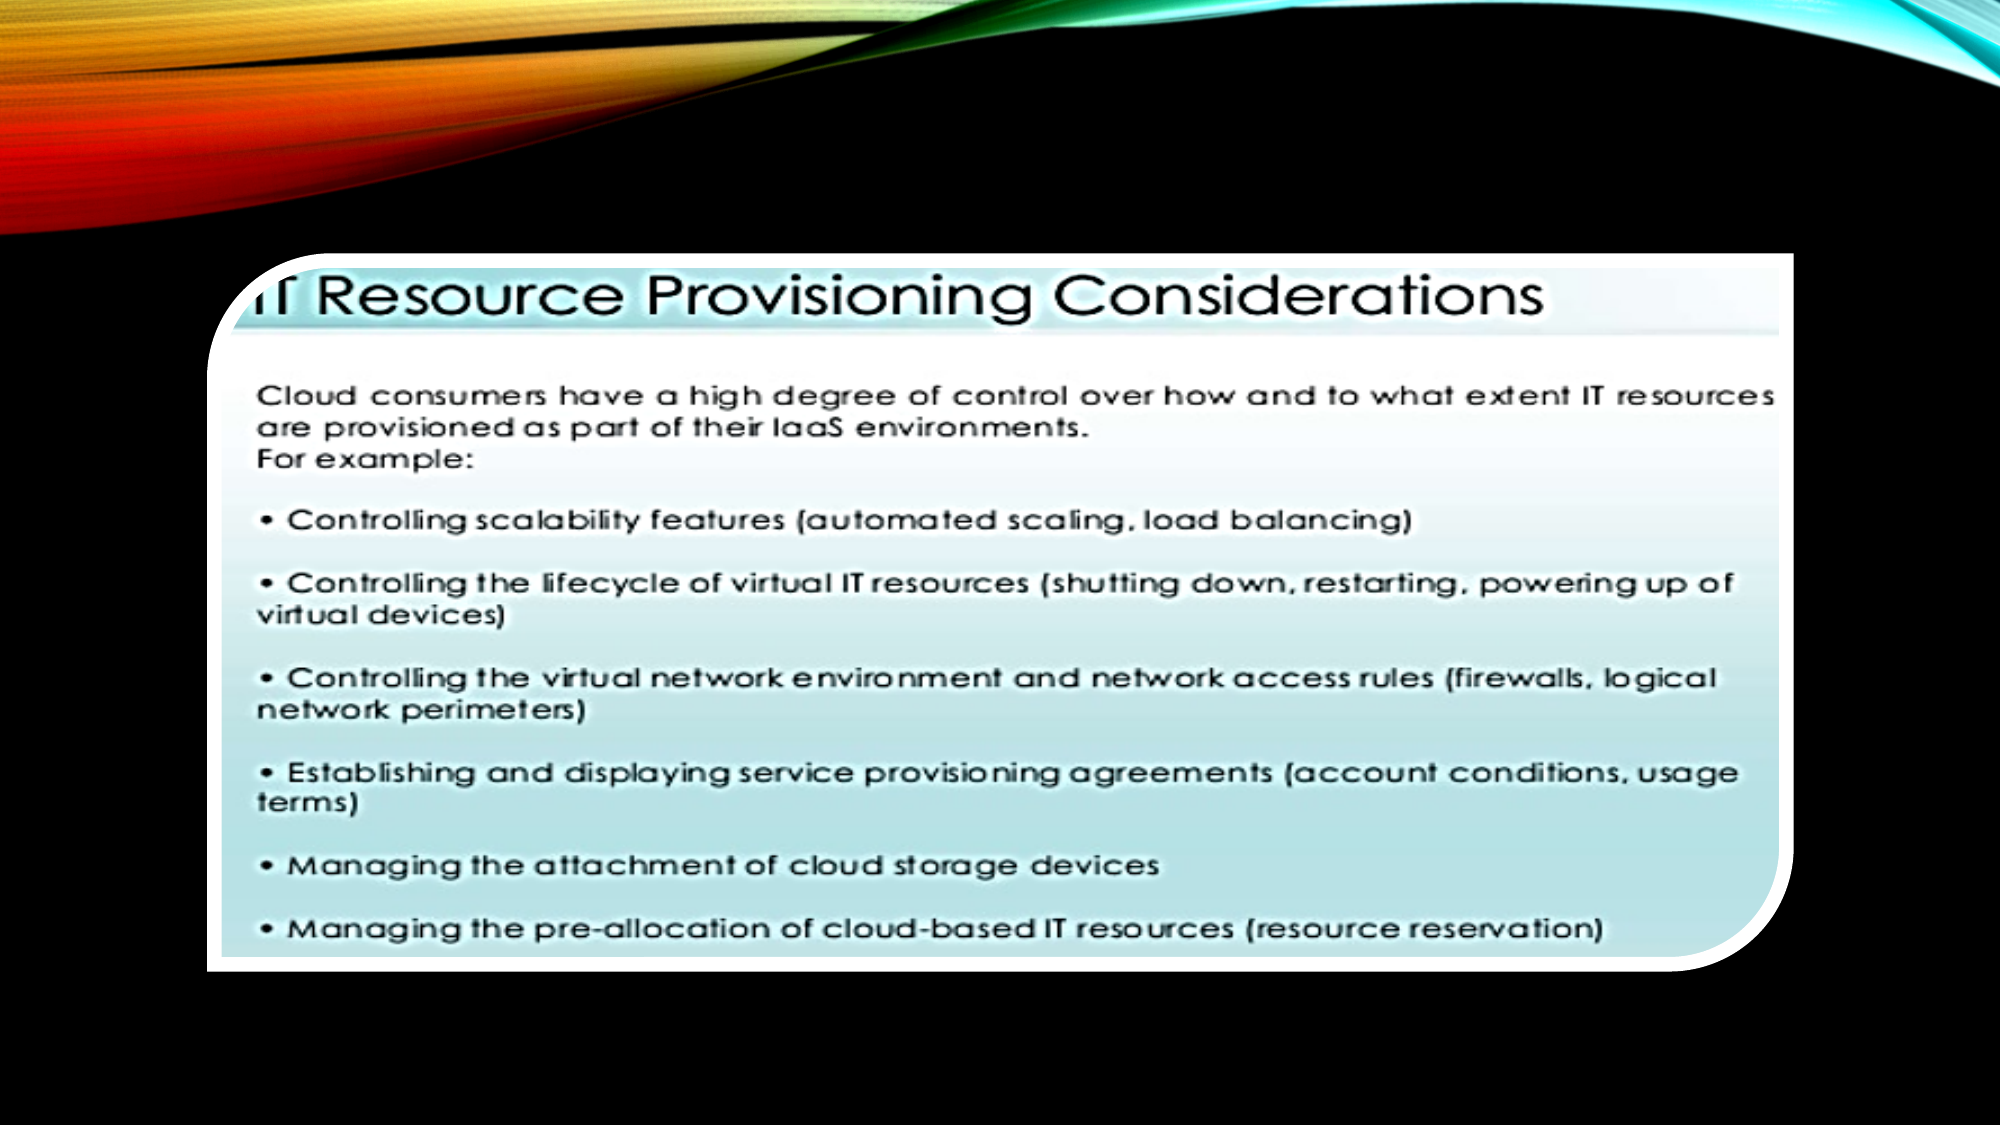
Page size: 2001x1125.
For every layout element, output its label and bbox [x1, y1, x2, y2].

picture [214, 260, 1787, 965]
picture [0, 0, 2000, 237]
